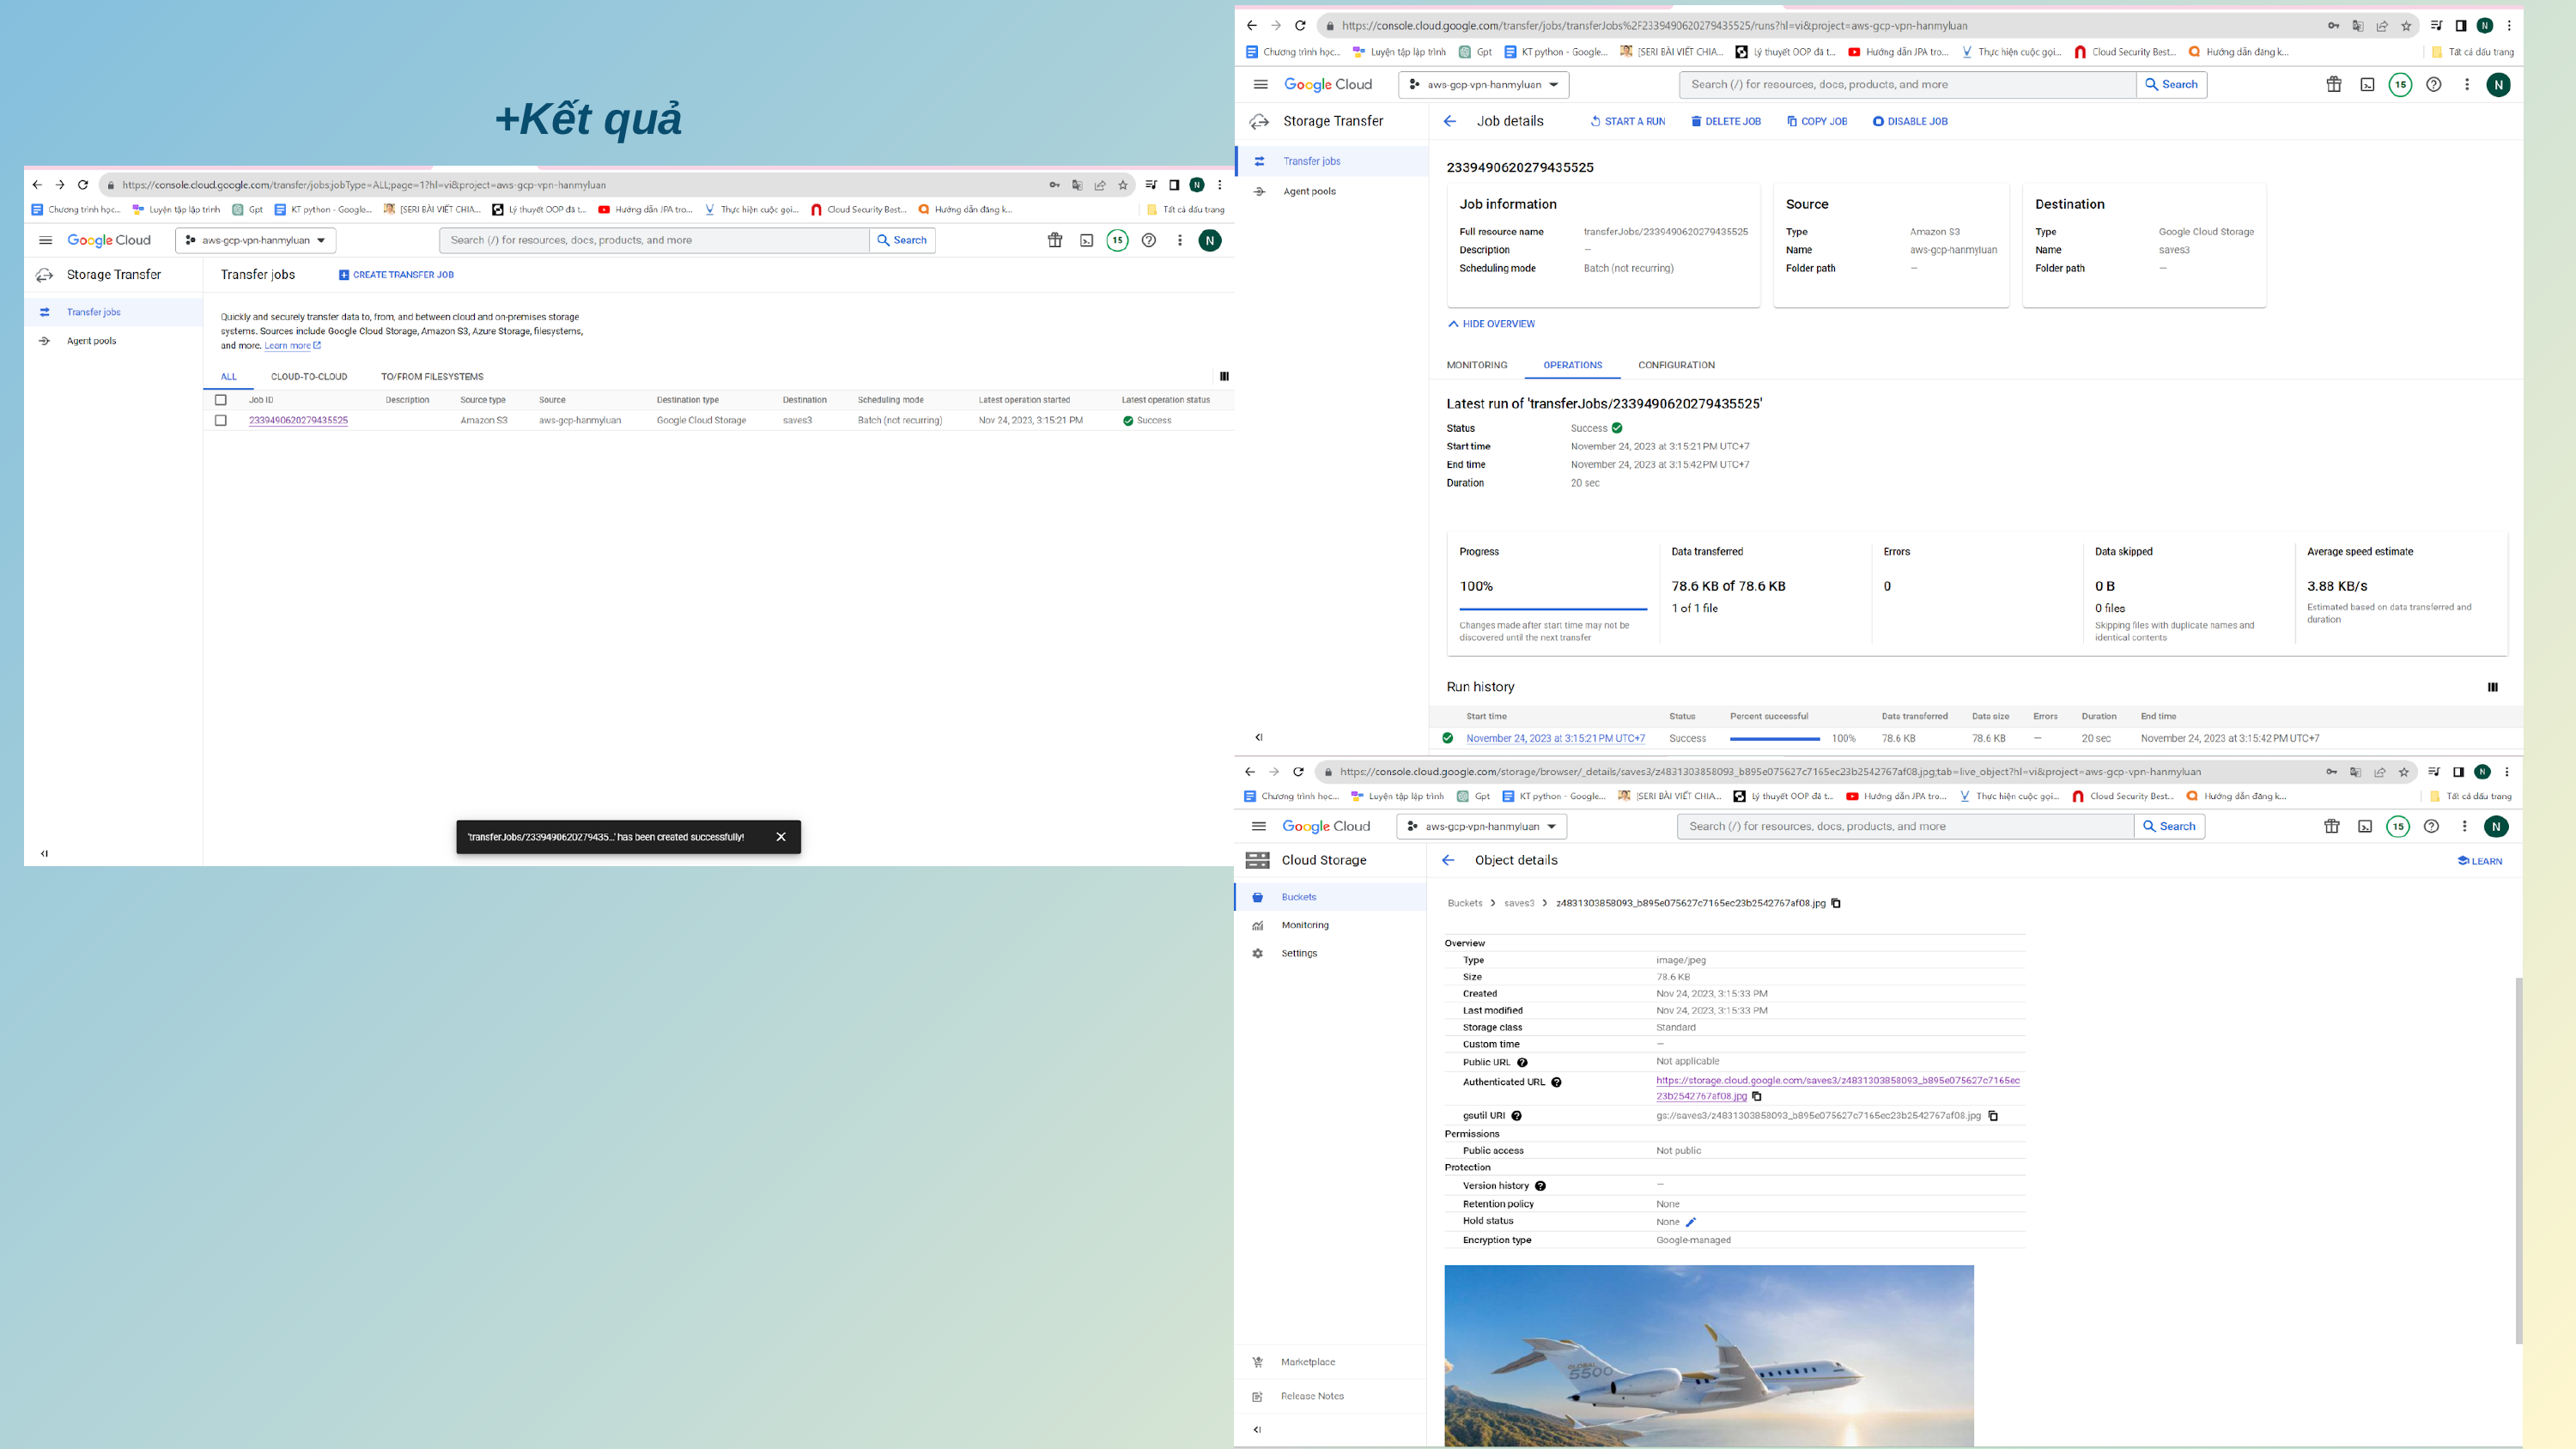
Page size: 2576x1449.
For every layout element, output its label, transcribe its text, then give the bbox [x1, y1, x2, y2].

text_box +Kết quả [494, 80, 1230, 143]
picture [24, 4, 2524, 1449]
